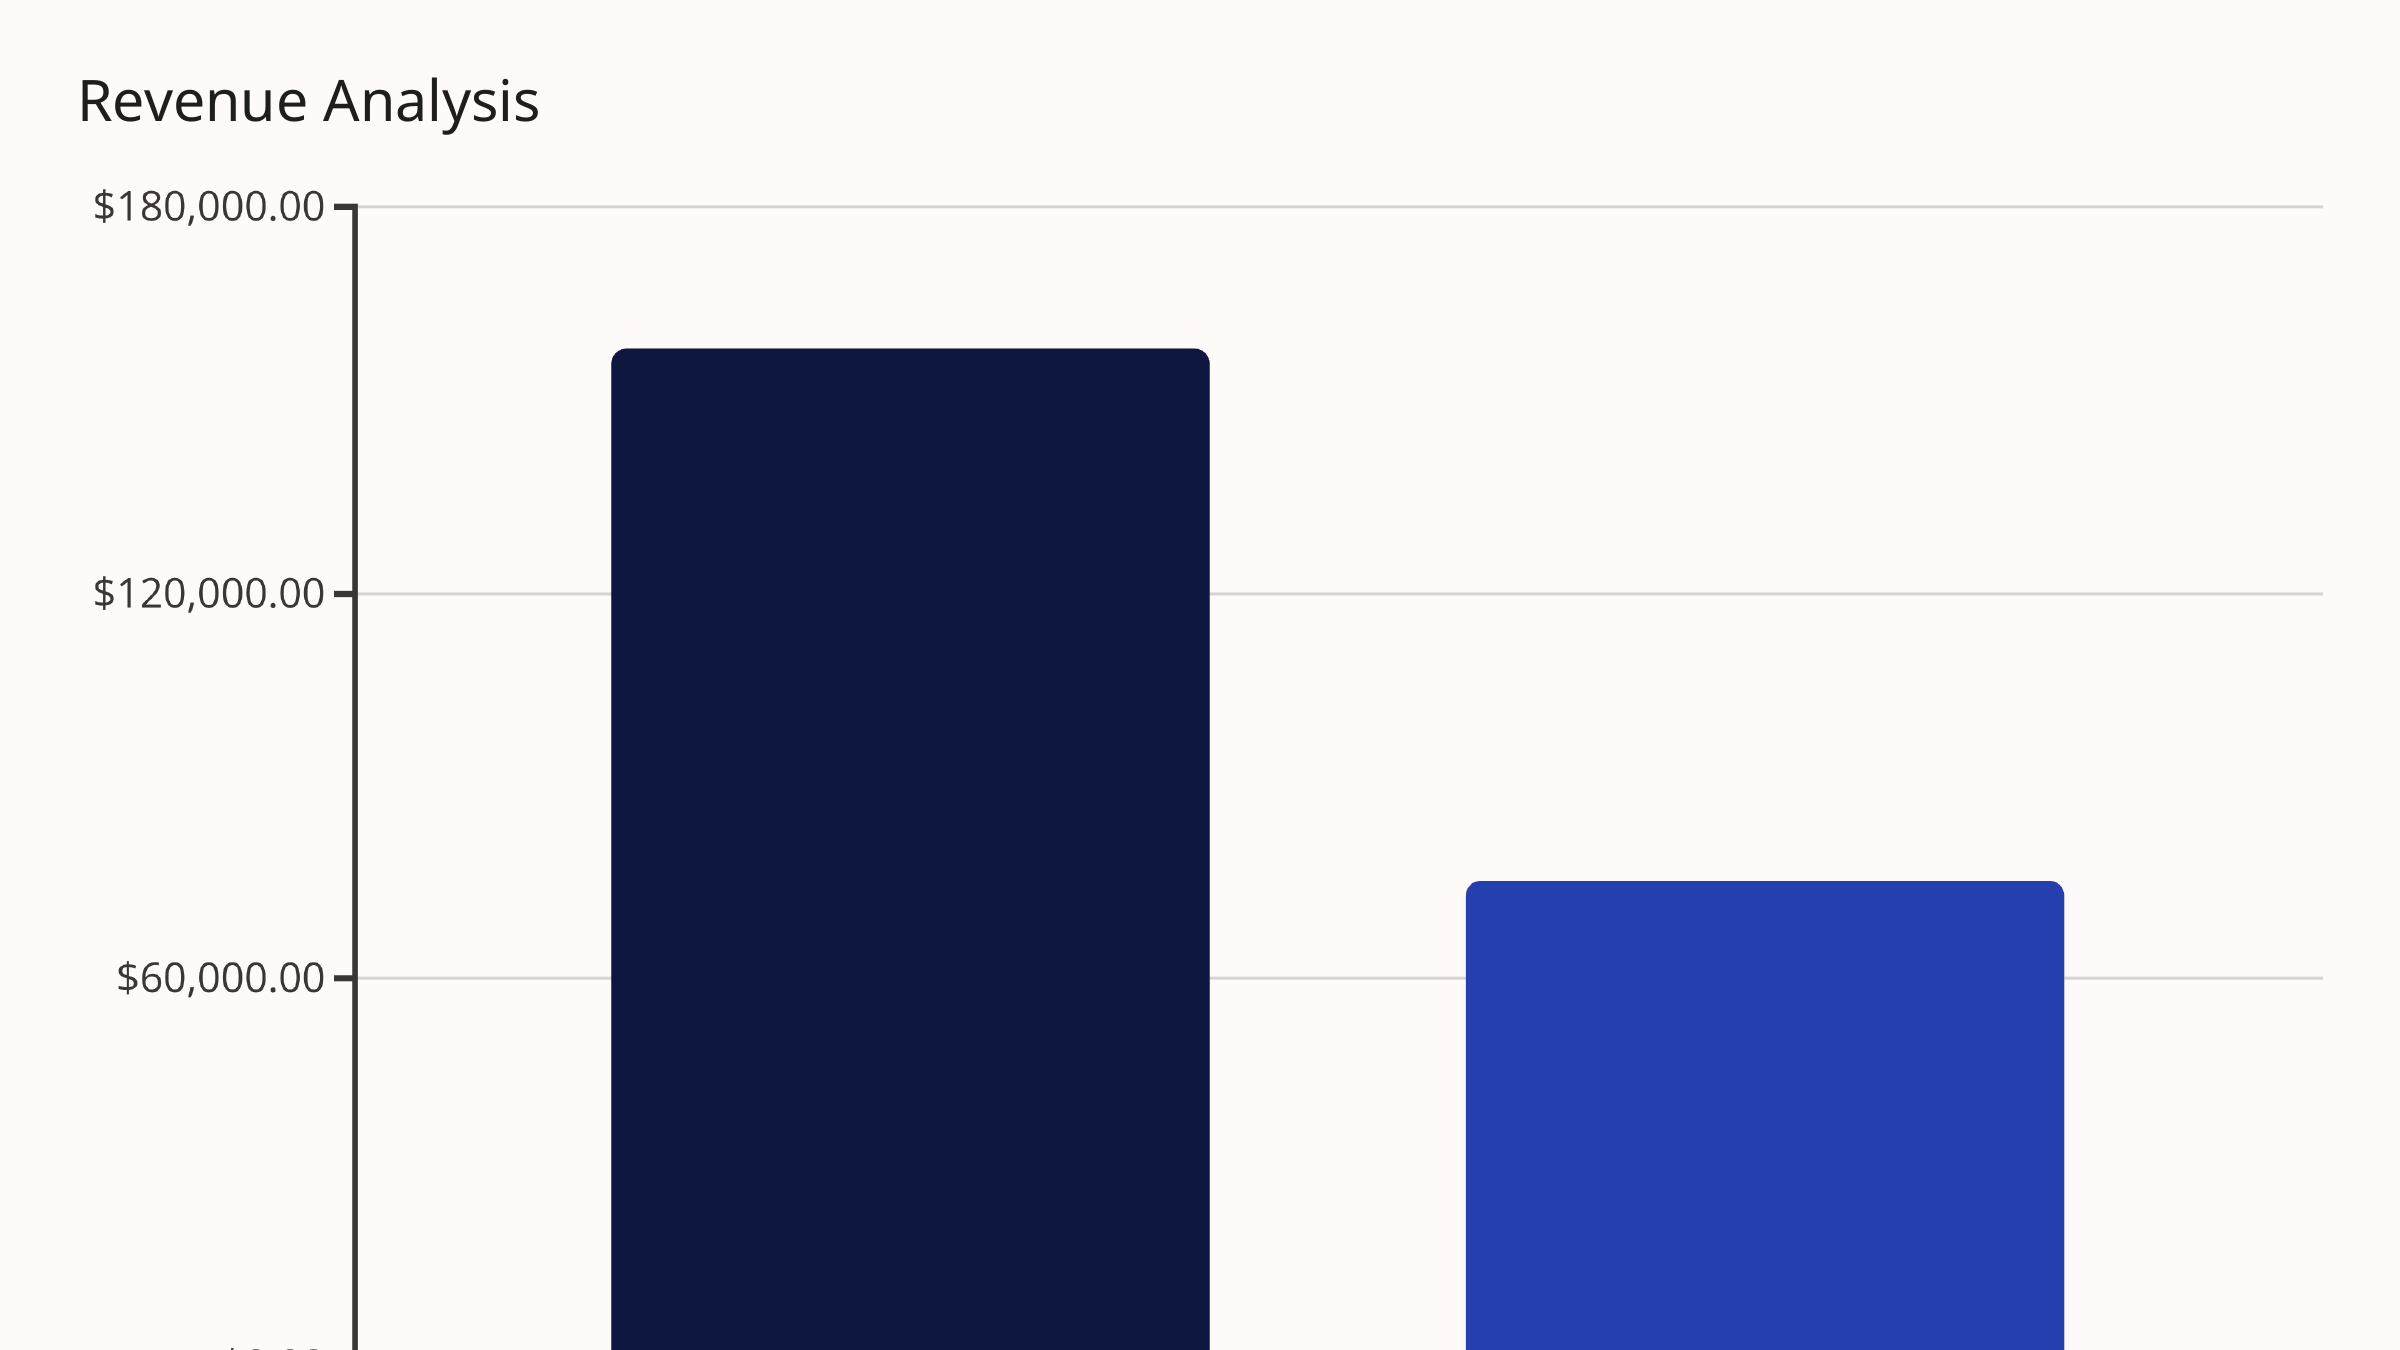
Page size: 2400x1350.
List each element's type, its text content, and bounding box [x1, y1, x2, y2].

text_box Revenue Analysis [77, 60, 660, 134]
picture [77, 177, 2323, 1350]
